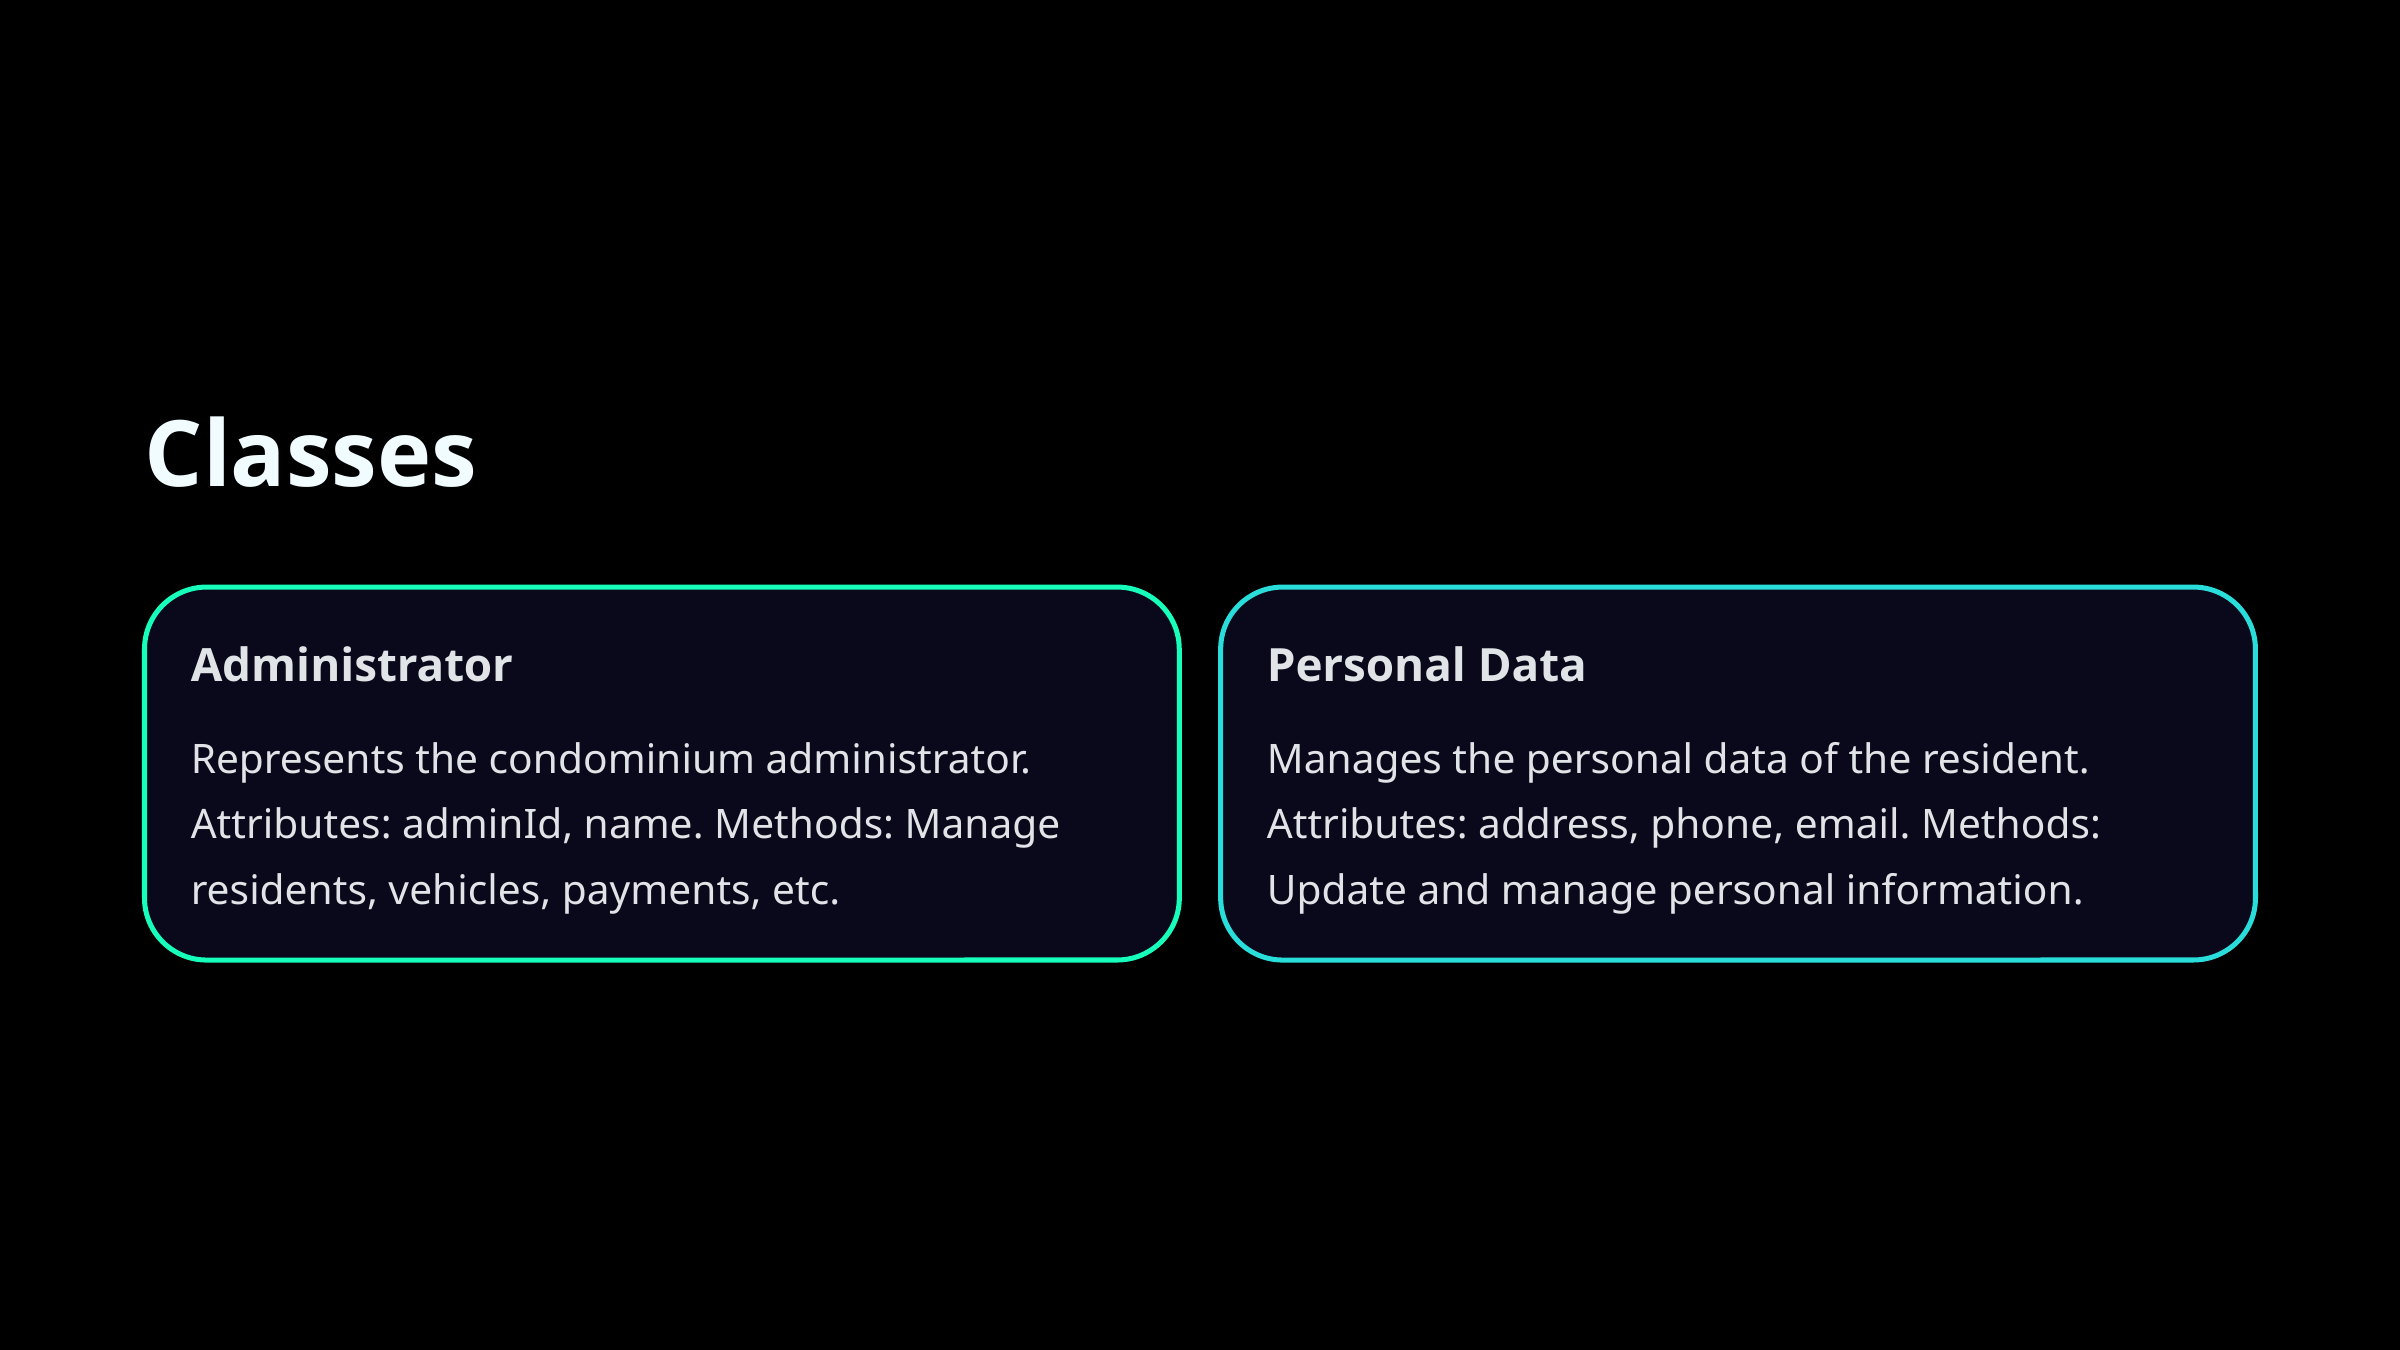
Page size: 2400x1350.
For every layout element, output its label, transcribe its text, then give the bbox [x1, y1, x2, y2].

text_box Represents the condominium administrator. Attributes: adminId, name. Methods: Manage residents, vehicles, payments, etc. [190, 715, 1133, 914]
text_box Personal Data [1266, 633, 1726, 691]
text_box Classes [144, 389, 1063, 505]
text_box [1220, 587, 2256, 961]
text_box Administrator [190, 633, 650, 691]
text_box [144, 587, 1180, 961]
text_box Manages the personal data of the resident. Attributes: address, phone, email. Methods: Update and manage personal information. [1266, 715, 2210, 914]
